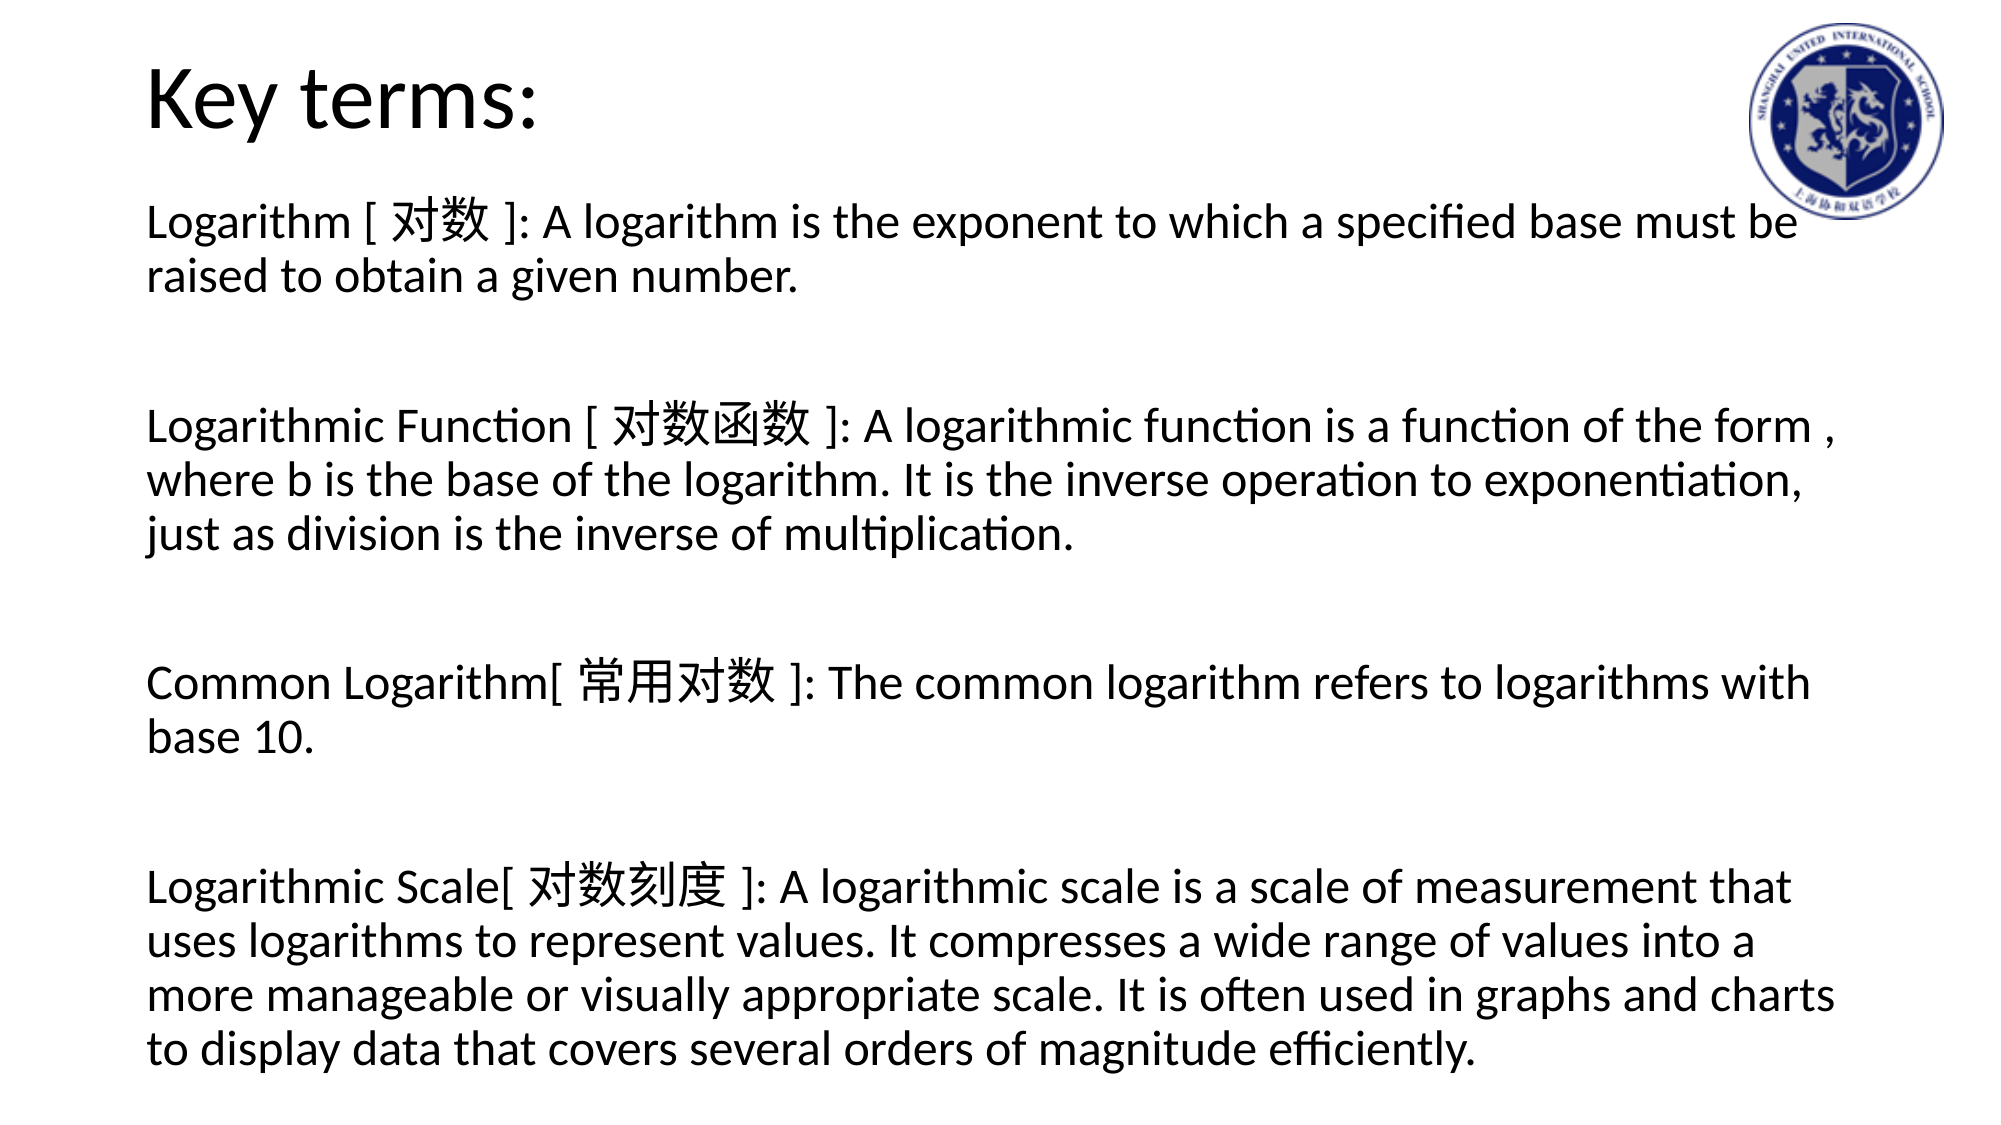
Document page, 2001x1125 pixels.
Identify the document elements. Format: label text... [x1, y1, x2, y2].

picture [1749, 23, 1944, 220]
title Key terms: [131, 32, 1857, 166]
